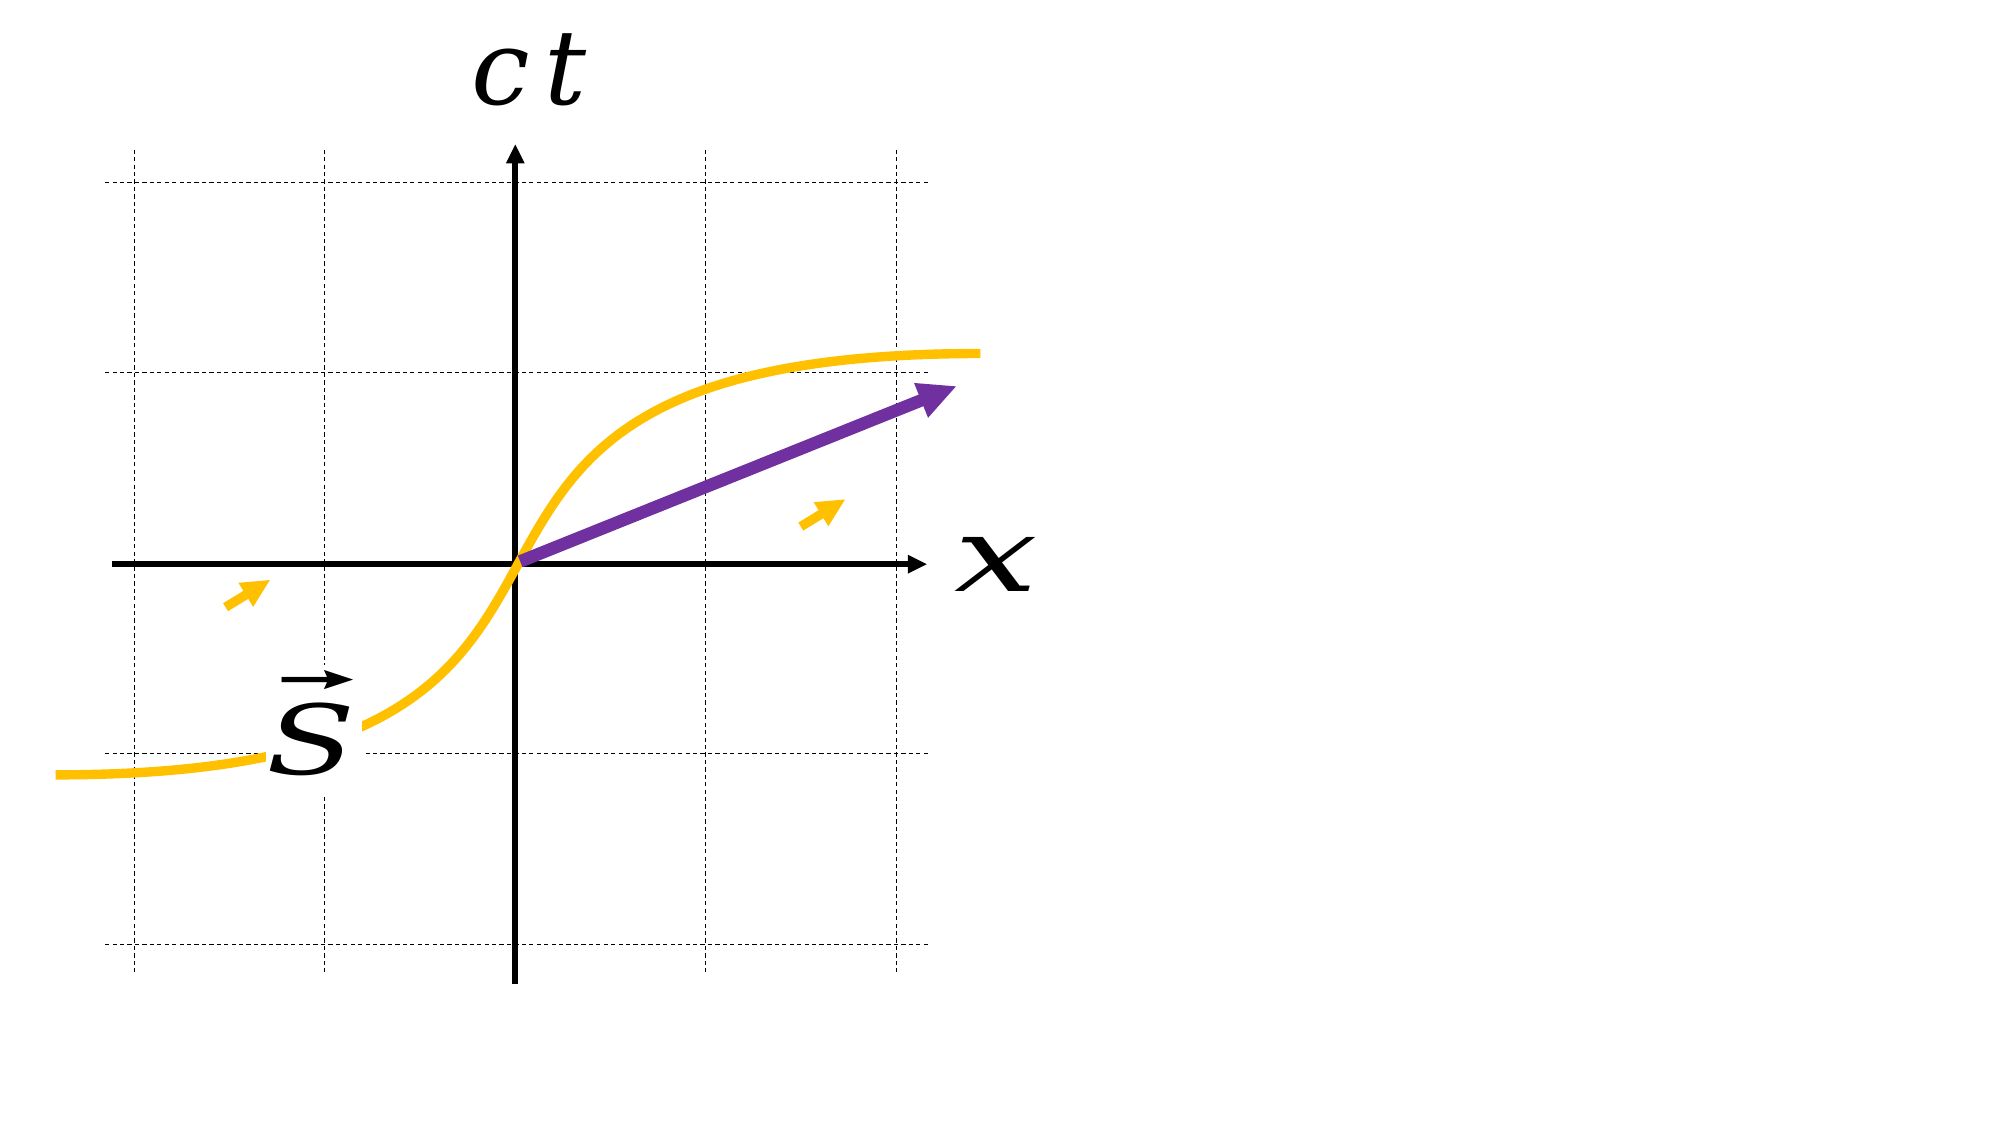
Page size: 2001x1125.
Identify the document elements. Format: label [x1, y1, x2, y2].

text_box [105, 12, 1042, 984]
text_box [520, 386, 956, 562]
text_box [243, 136, 793, 992]
